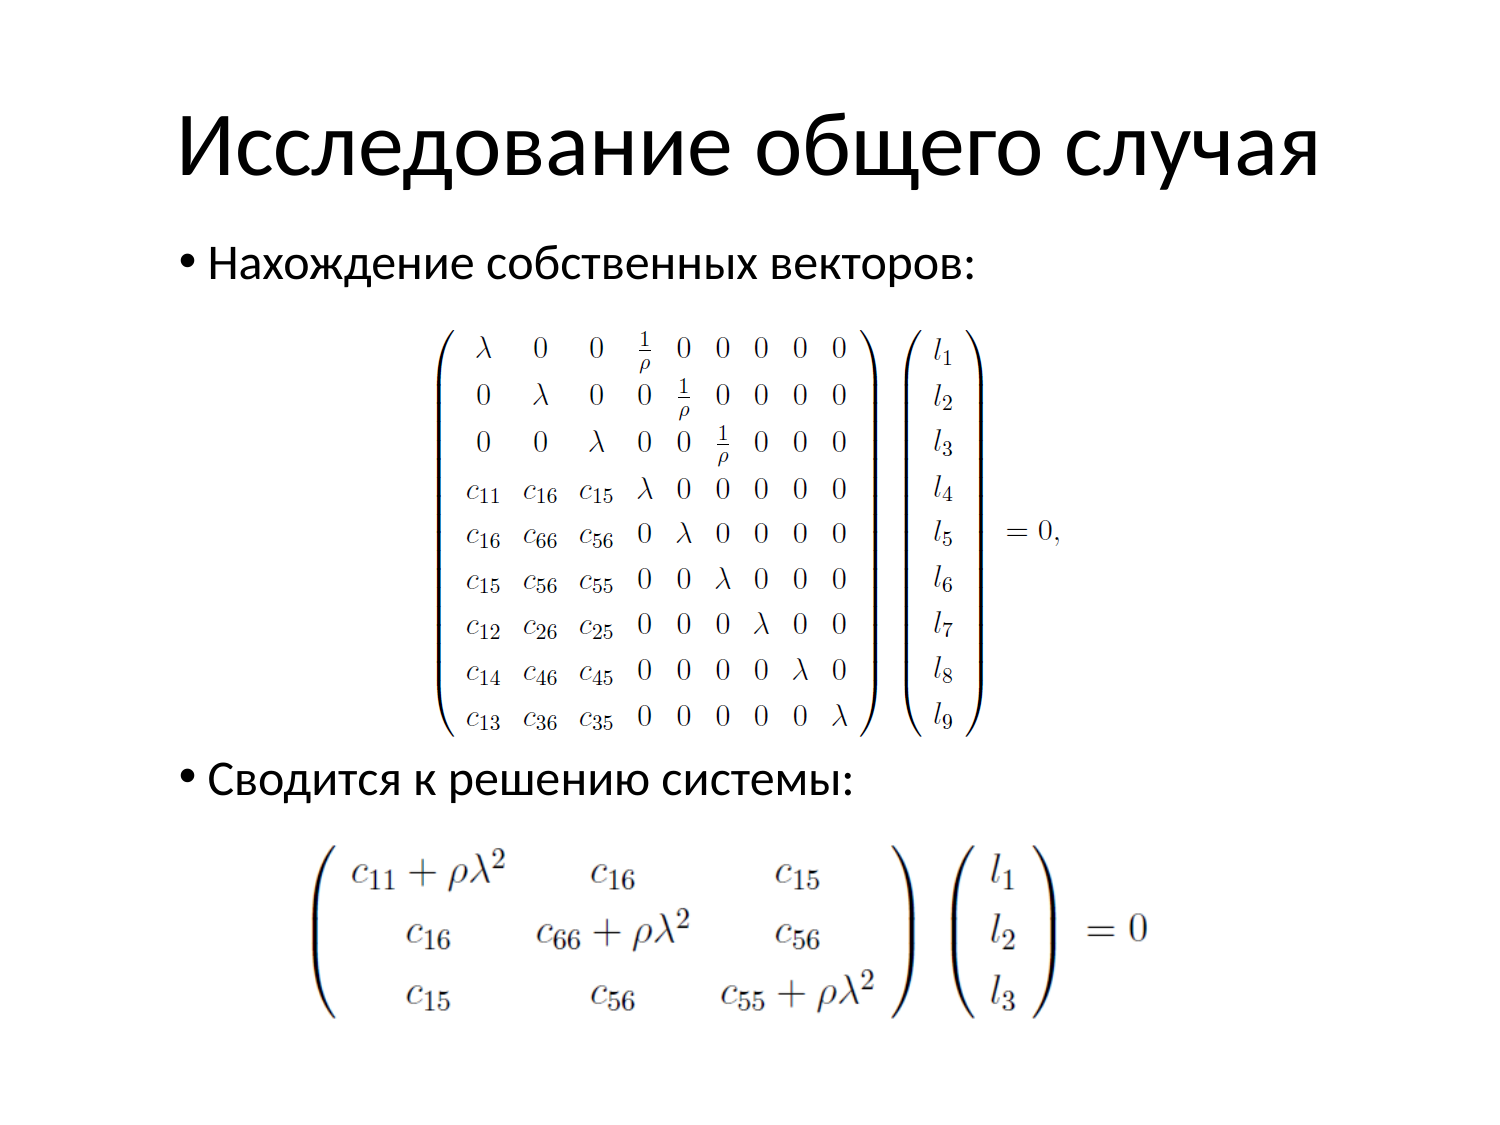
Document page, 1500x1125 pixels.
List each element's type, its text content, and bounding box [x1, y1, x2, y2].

text_box Сводится к решению системы: [164, 738, 1196, 813]
picture [280, 831, 1173, 1037]
picture [409, 304, 1069, 747]
title Исследование общего случая [75, 45, 1425, 233]
text_box Нахождение собственных векторов: [164, 222, 1196, 298]
